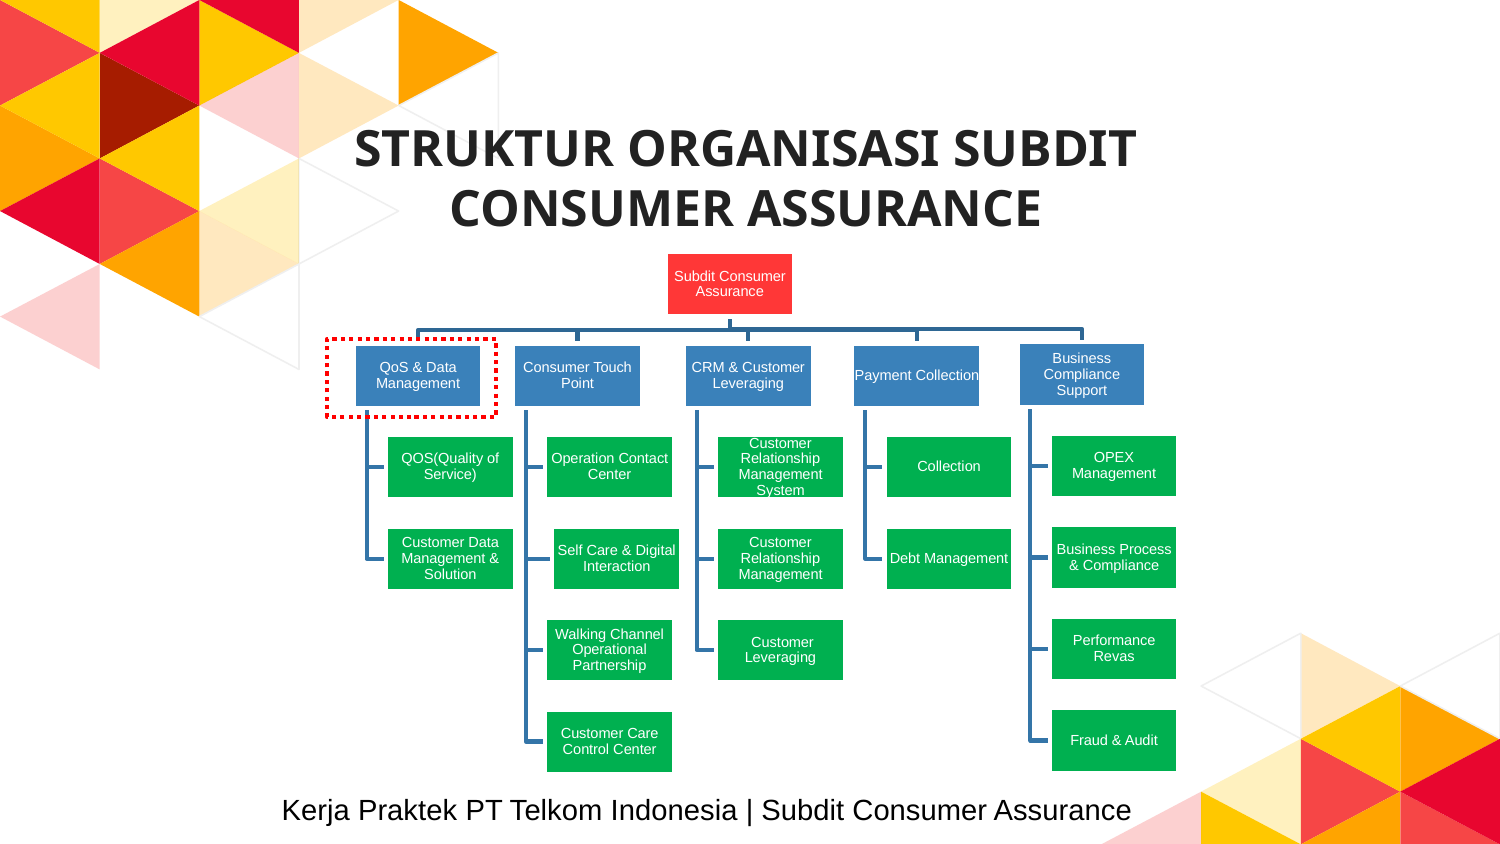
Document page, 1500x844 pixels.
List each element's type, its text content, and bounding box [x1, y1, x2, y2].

footer Kerja Praktek PT Telkom Indonesia | Subdit Consumer Assurance [139, 784, 1276, 844]
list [37, 251, 1455, 775]
title STRUKTUR ORGANISASI SUBDIT CONSUMER ASSURANCE [216, 142, 1276, 250]
